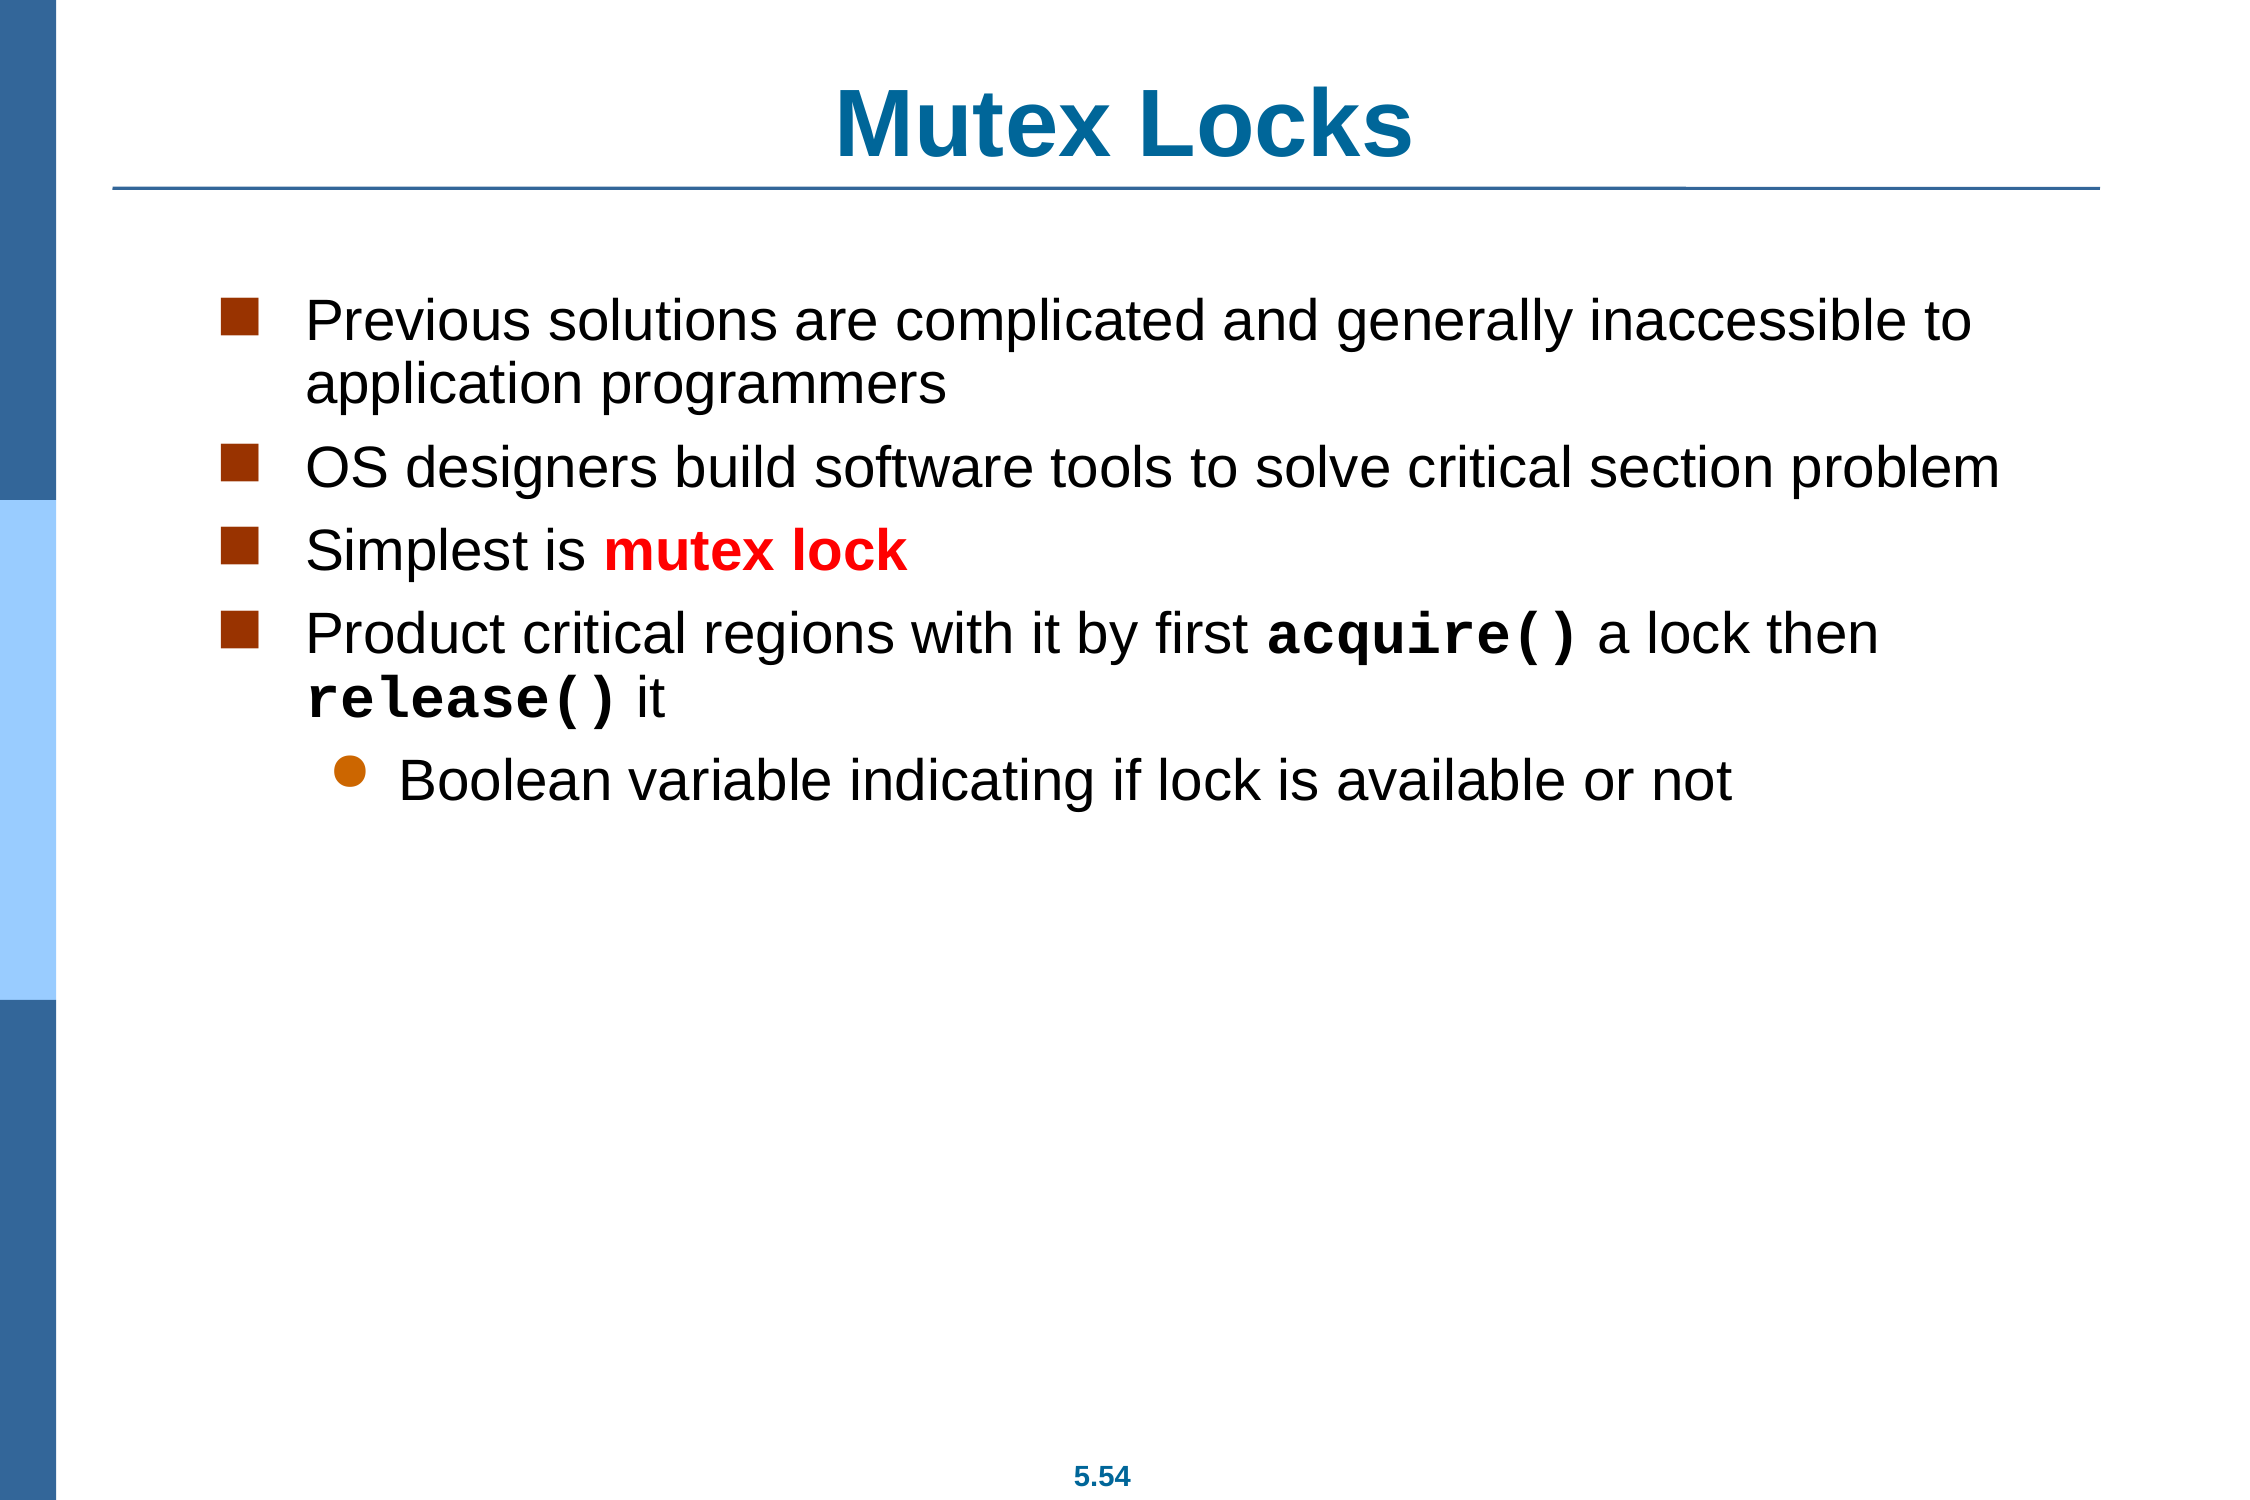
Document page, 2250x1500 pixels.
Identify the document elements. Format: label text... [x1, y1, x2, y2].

list Previous solutions are complicated and generally inaccessible to application programmers OS designers build software tools to solve critical section problem Simplest is mutex lock Product critical regions with it by first acquire() a lock then release() it Boolean variable indicating if lock is available or not [203, 279, 2153, 1430]
title Mutex Locks [112, 60, 2138, 187]
